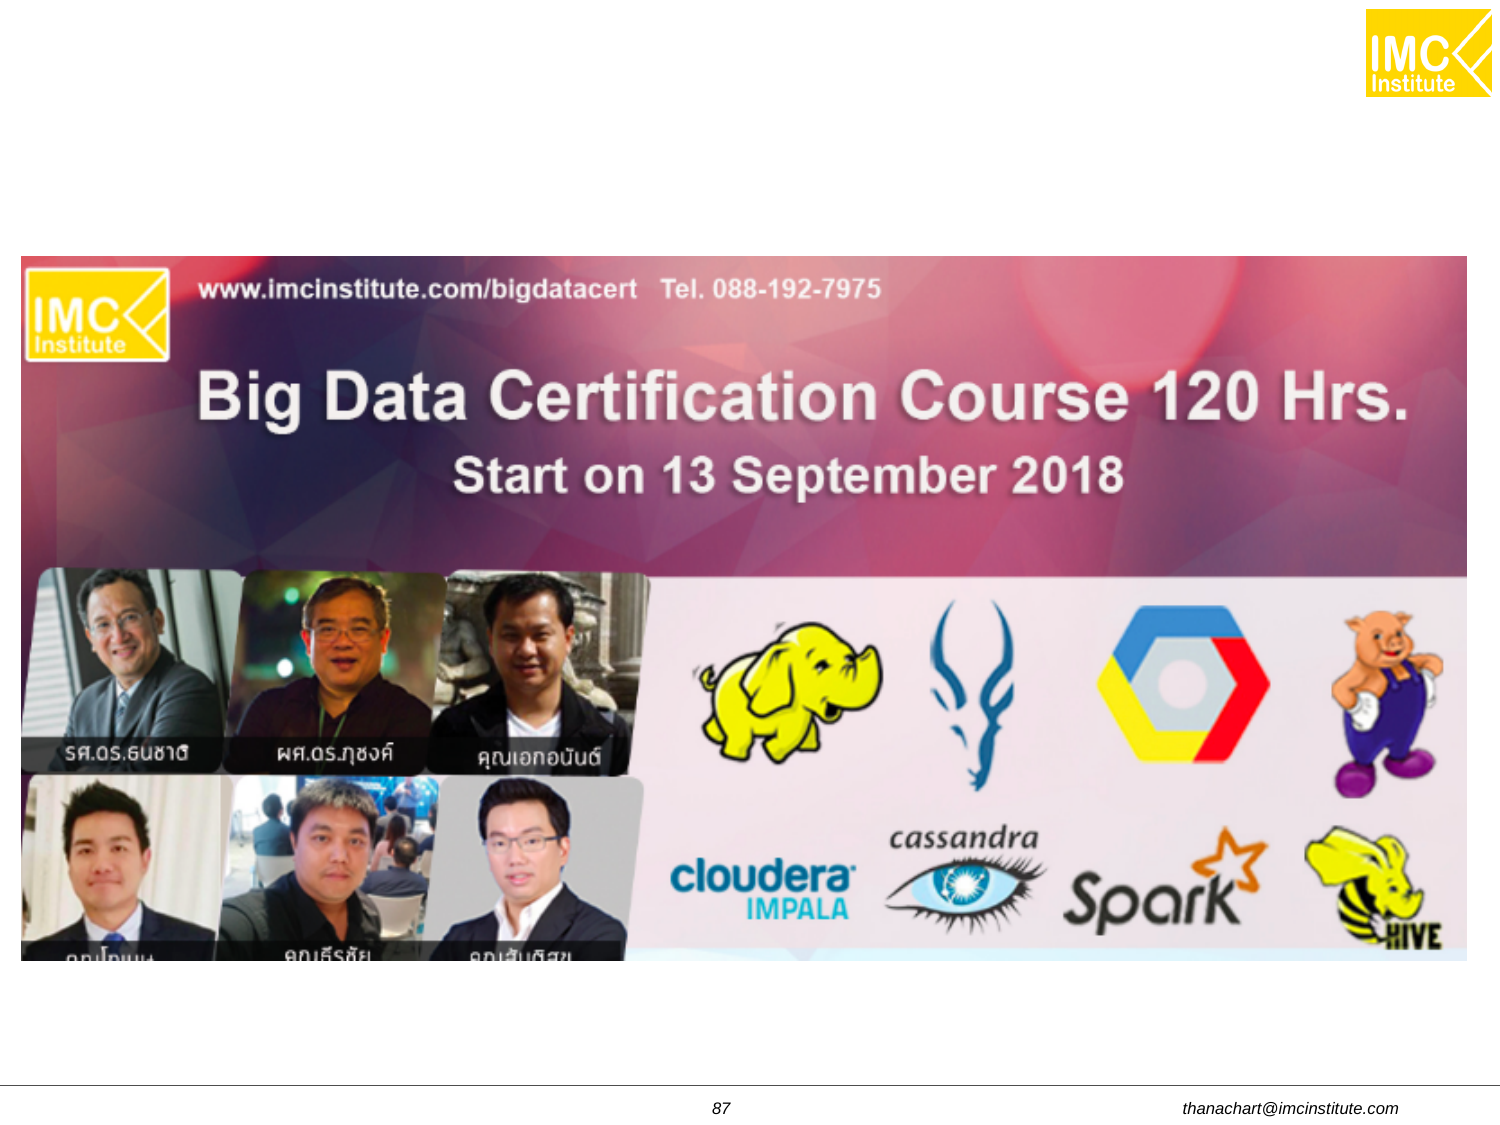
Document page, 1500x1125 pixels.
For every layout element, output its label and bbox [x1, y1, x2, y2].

picture [21, 256, 1467, 961]
picture [1366, 9, 1492, 97]
